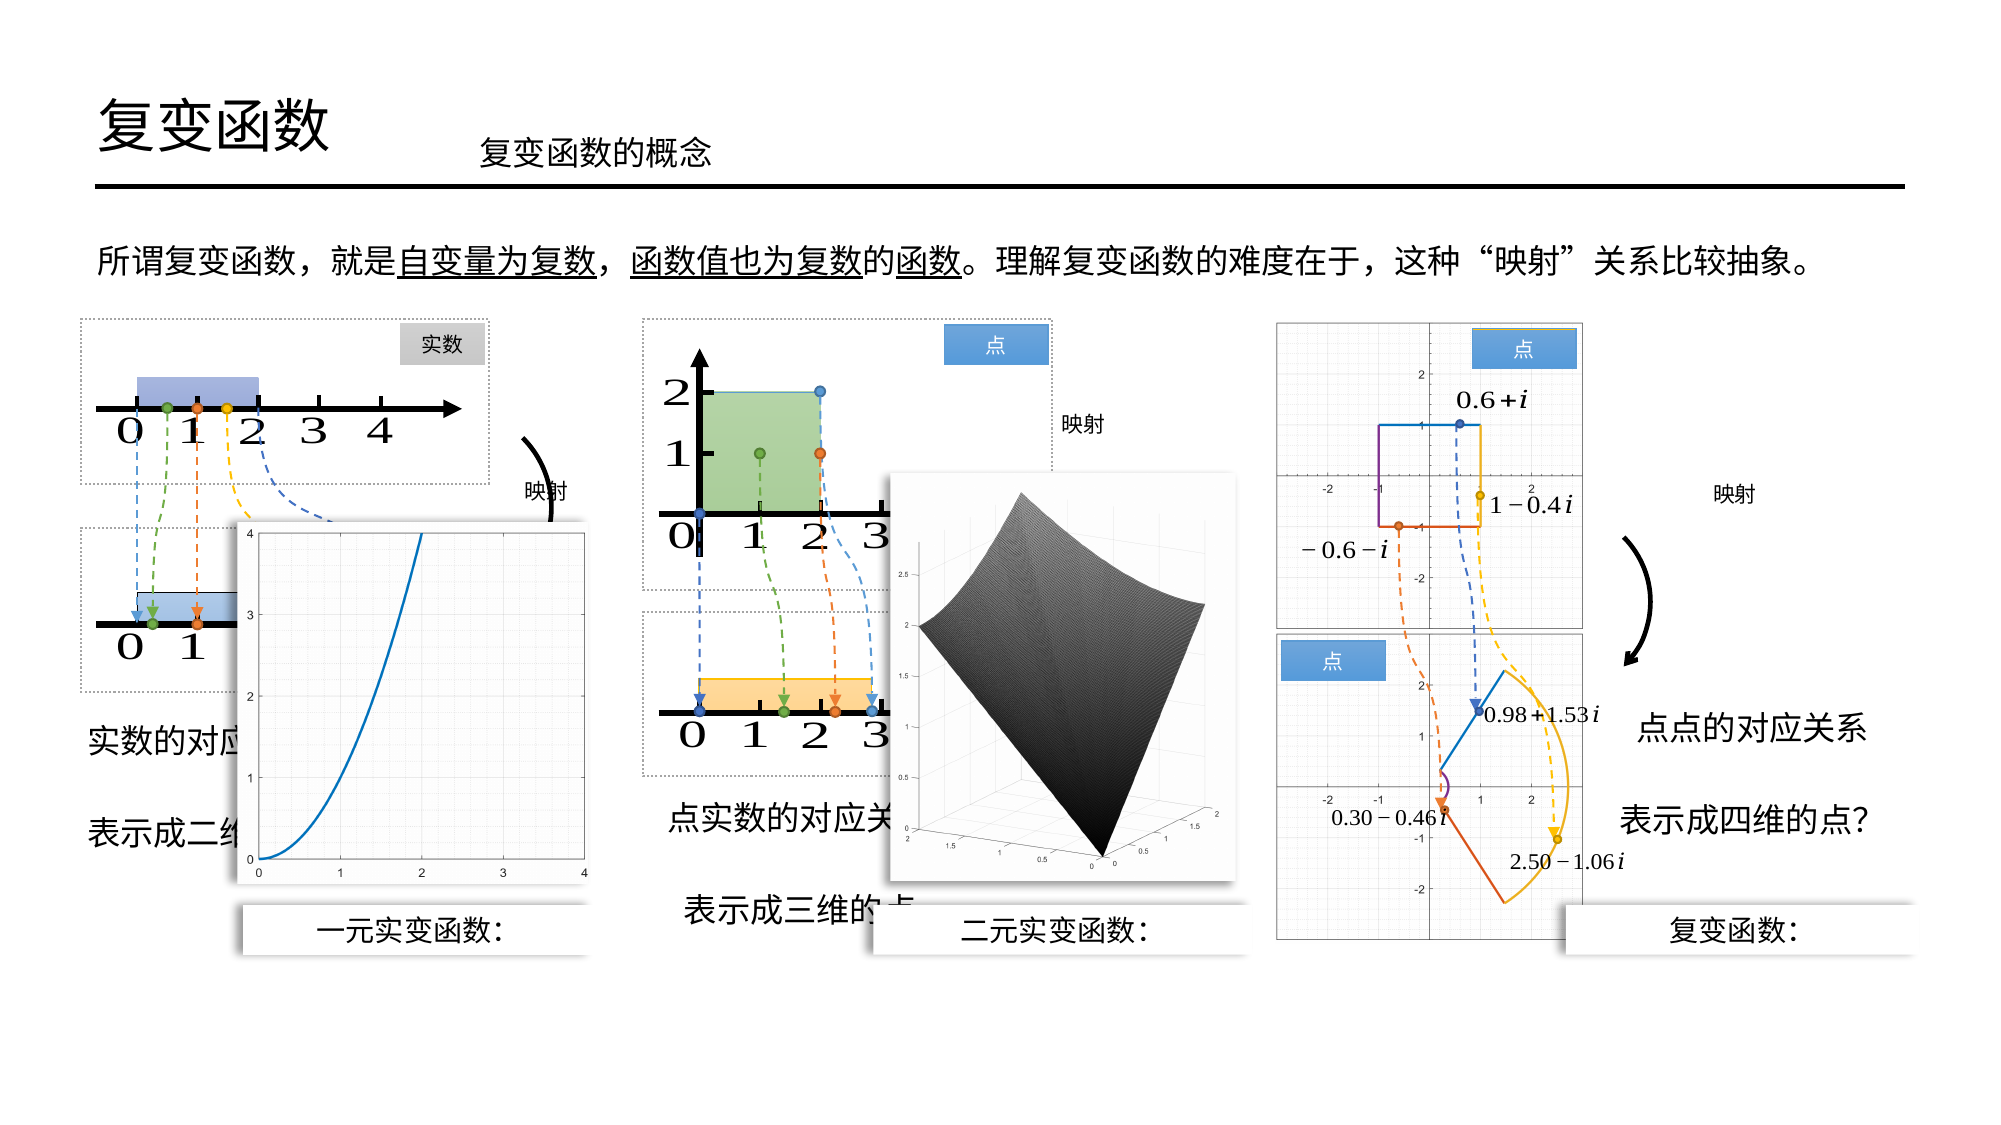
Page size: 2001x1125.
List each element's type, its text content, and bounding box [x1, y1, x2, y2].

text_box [69, 319, 600, 902]
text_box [600, 319, 1202, 979]
picture [237, 522, 588, 884]
text_box 复变函数 [83, 81, 466, 167]
picture [890, 473, 1236, 881]
text_box 所谓复变函数，就是自变量为复数，函数值也为复数的函数。理解复变函数的难度在于，这种“映射”关系比较抽象。 [83, 213, 1906, 288]
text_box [1274, 320, 1843, 944]
text_box 复变函数的概念 [465, 124, 746, 180]
